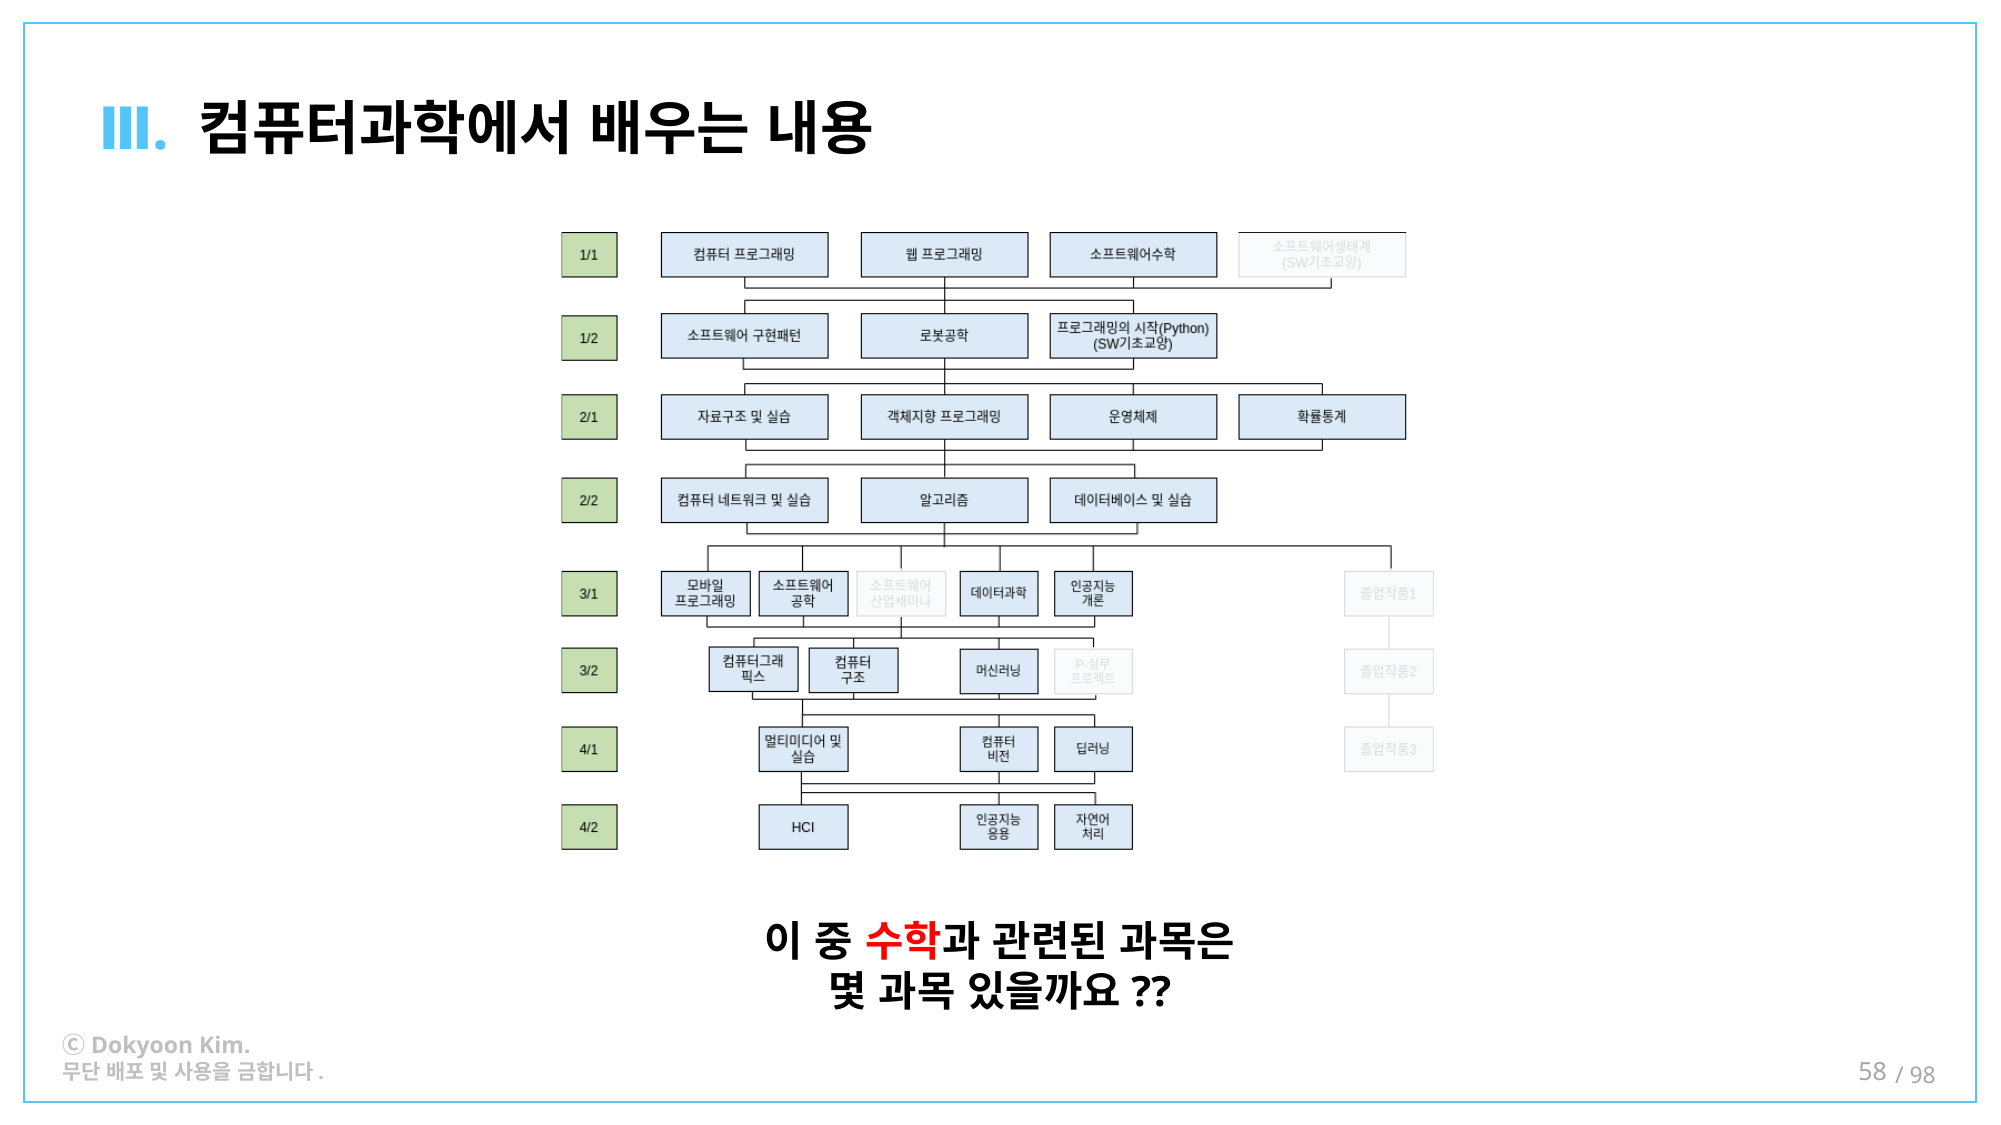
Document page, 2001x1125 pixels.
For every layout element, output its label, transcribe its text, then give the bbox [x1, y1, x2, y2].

slide_number 58 [1451, 1042, 1902, 1103]
text_box 이 중 수학과 관련된 과목은 몇 과목 있을까요?? [496, 907, 1504, 1022]
text_box Ⅲ. 컴퓨터과학에서 배우는 내용 [83, 83, 1238, 170]
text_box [561, 232, 1439, 851]
